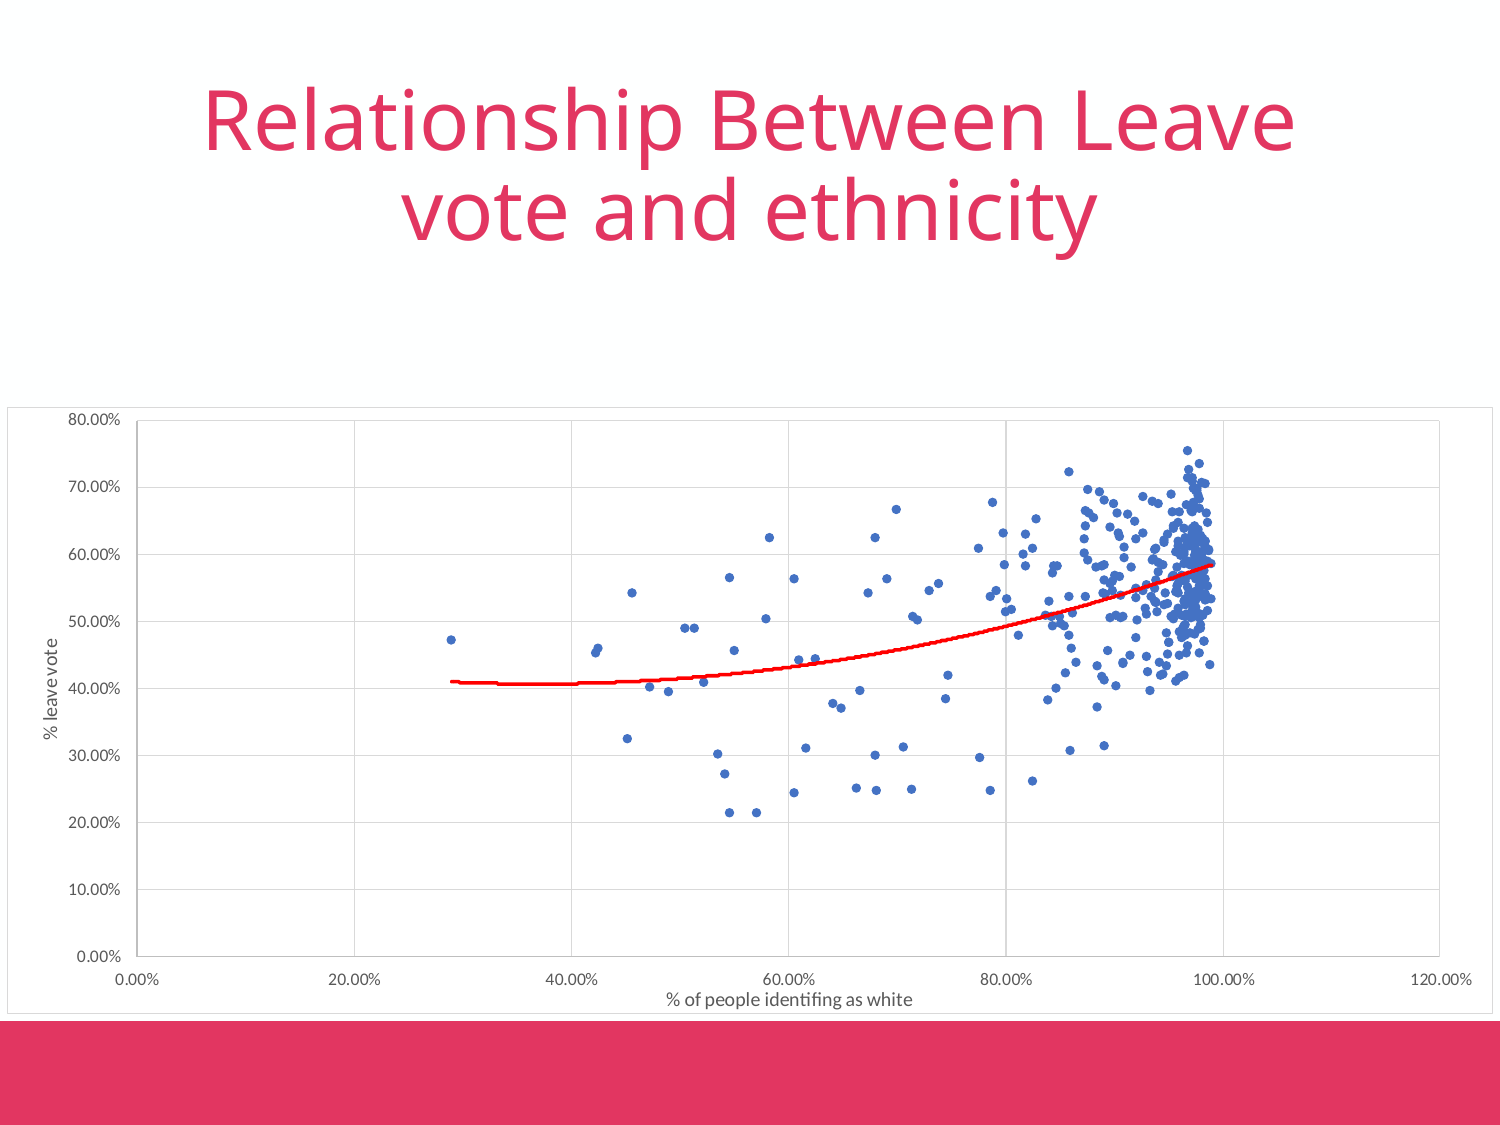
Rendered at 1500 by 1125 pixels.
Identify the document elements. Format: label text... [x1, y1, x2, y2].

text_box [0, 398, 1500, 1021]
title Relationship Between Leave vote and ethnicity [103, 59, 1397, 278]
